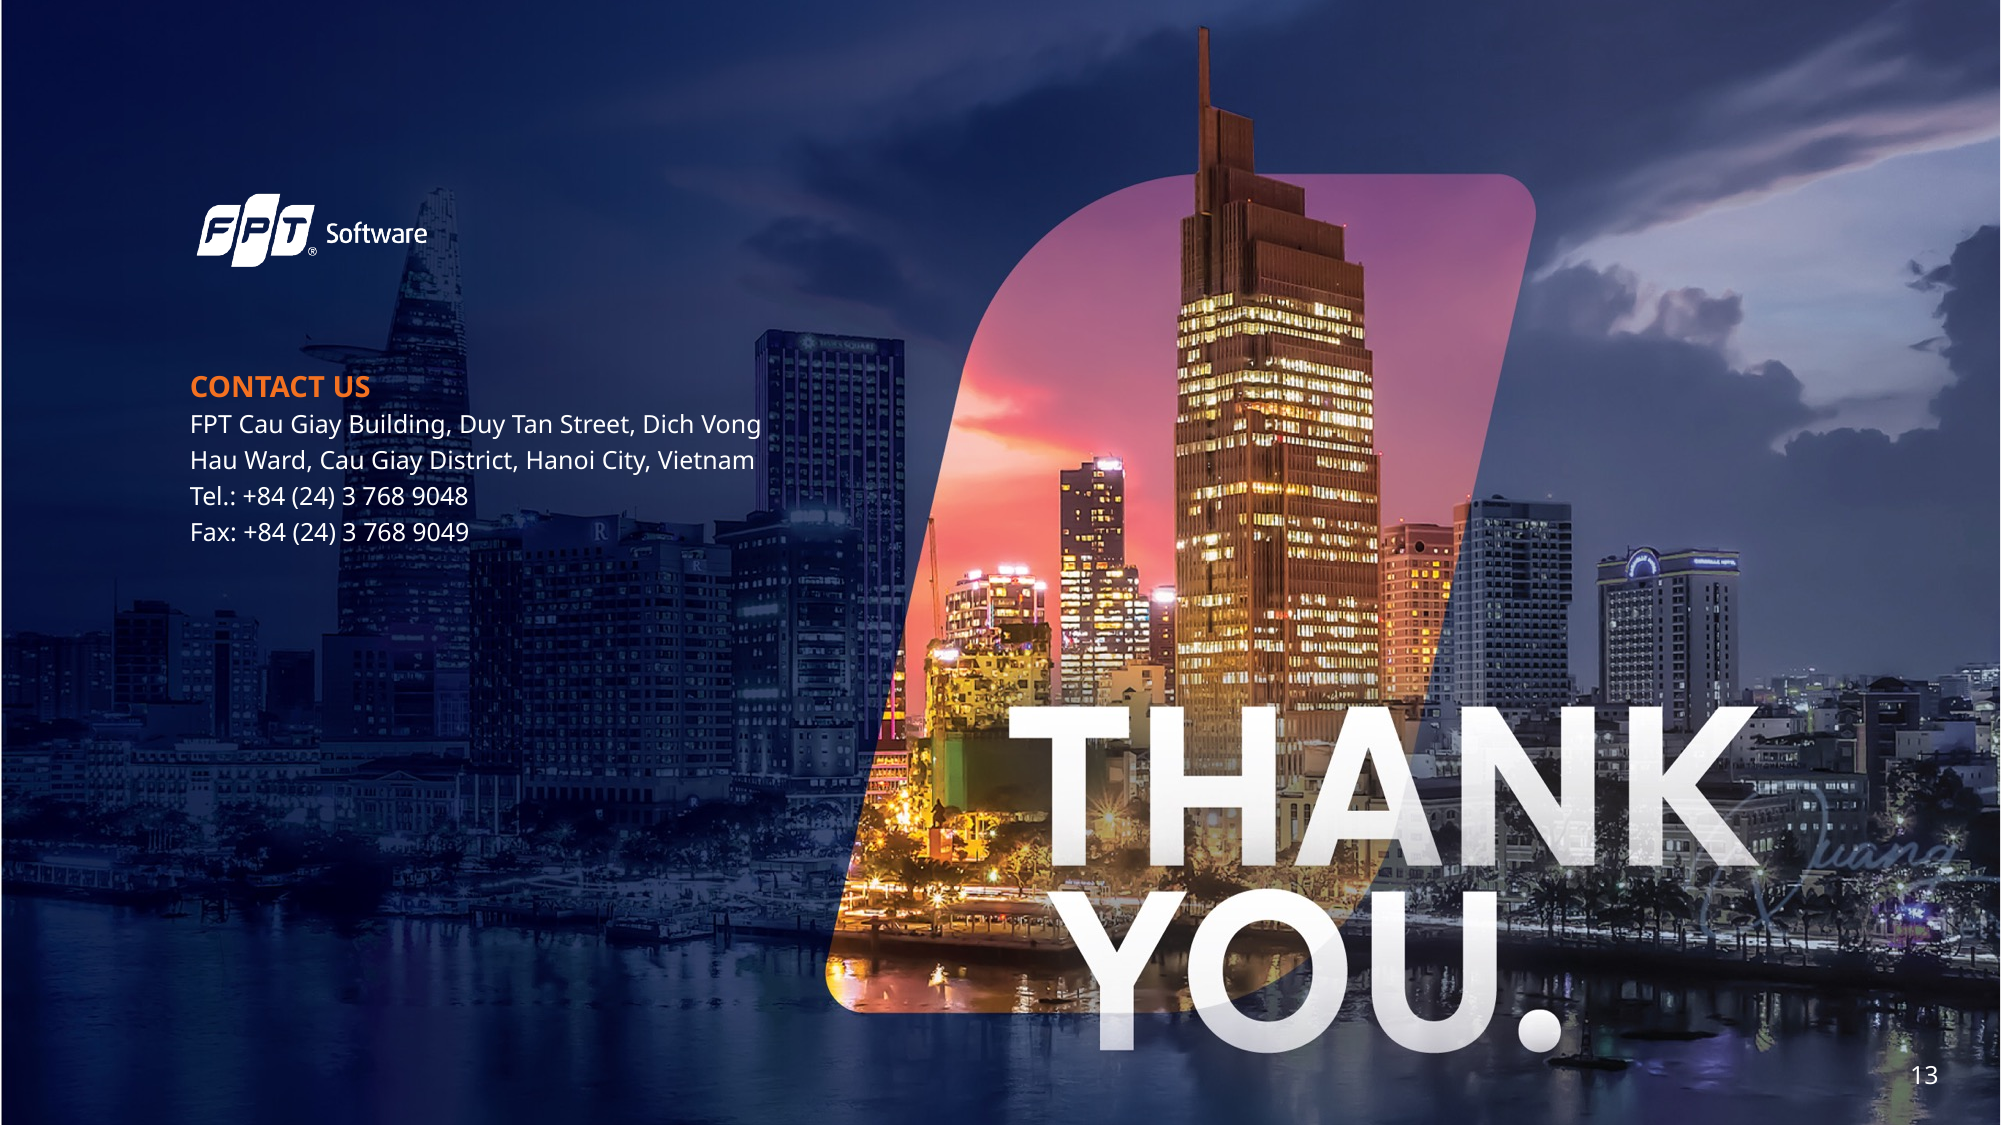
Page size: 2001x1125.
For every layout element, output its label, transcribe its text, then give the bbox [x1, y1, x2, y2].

picture [0, 0, 2001, 1125]
text_box CONTACT US FPT Cau Giay Building, Duy Tan Street, Dich Vong Hau Ward, Cau Giay District, Hanoi City, Vietnam Tel.: +84 (24) 3 768 9048 Fax: +84 (24) 3 768 9049 [174, 353, 786, 590]
slide_number 13 [1855, 1052, 1954, 1094]
